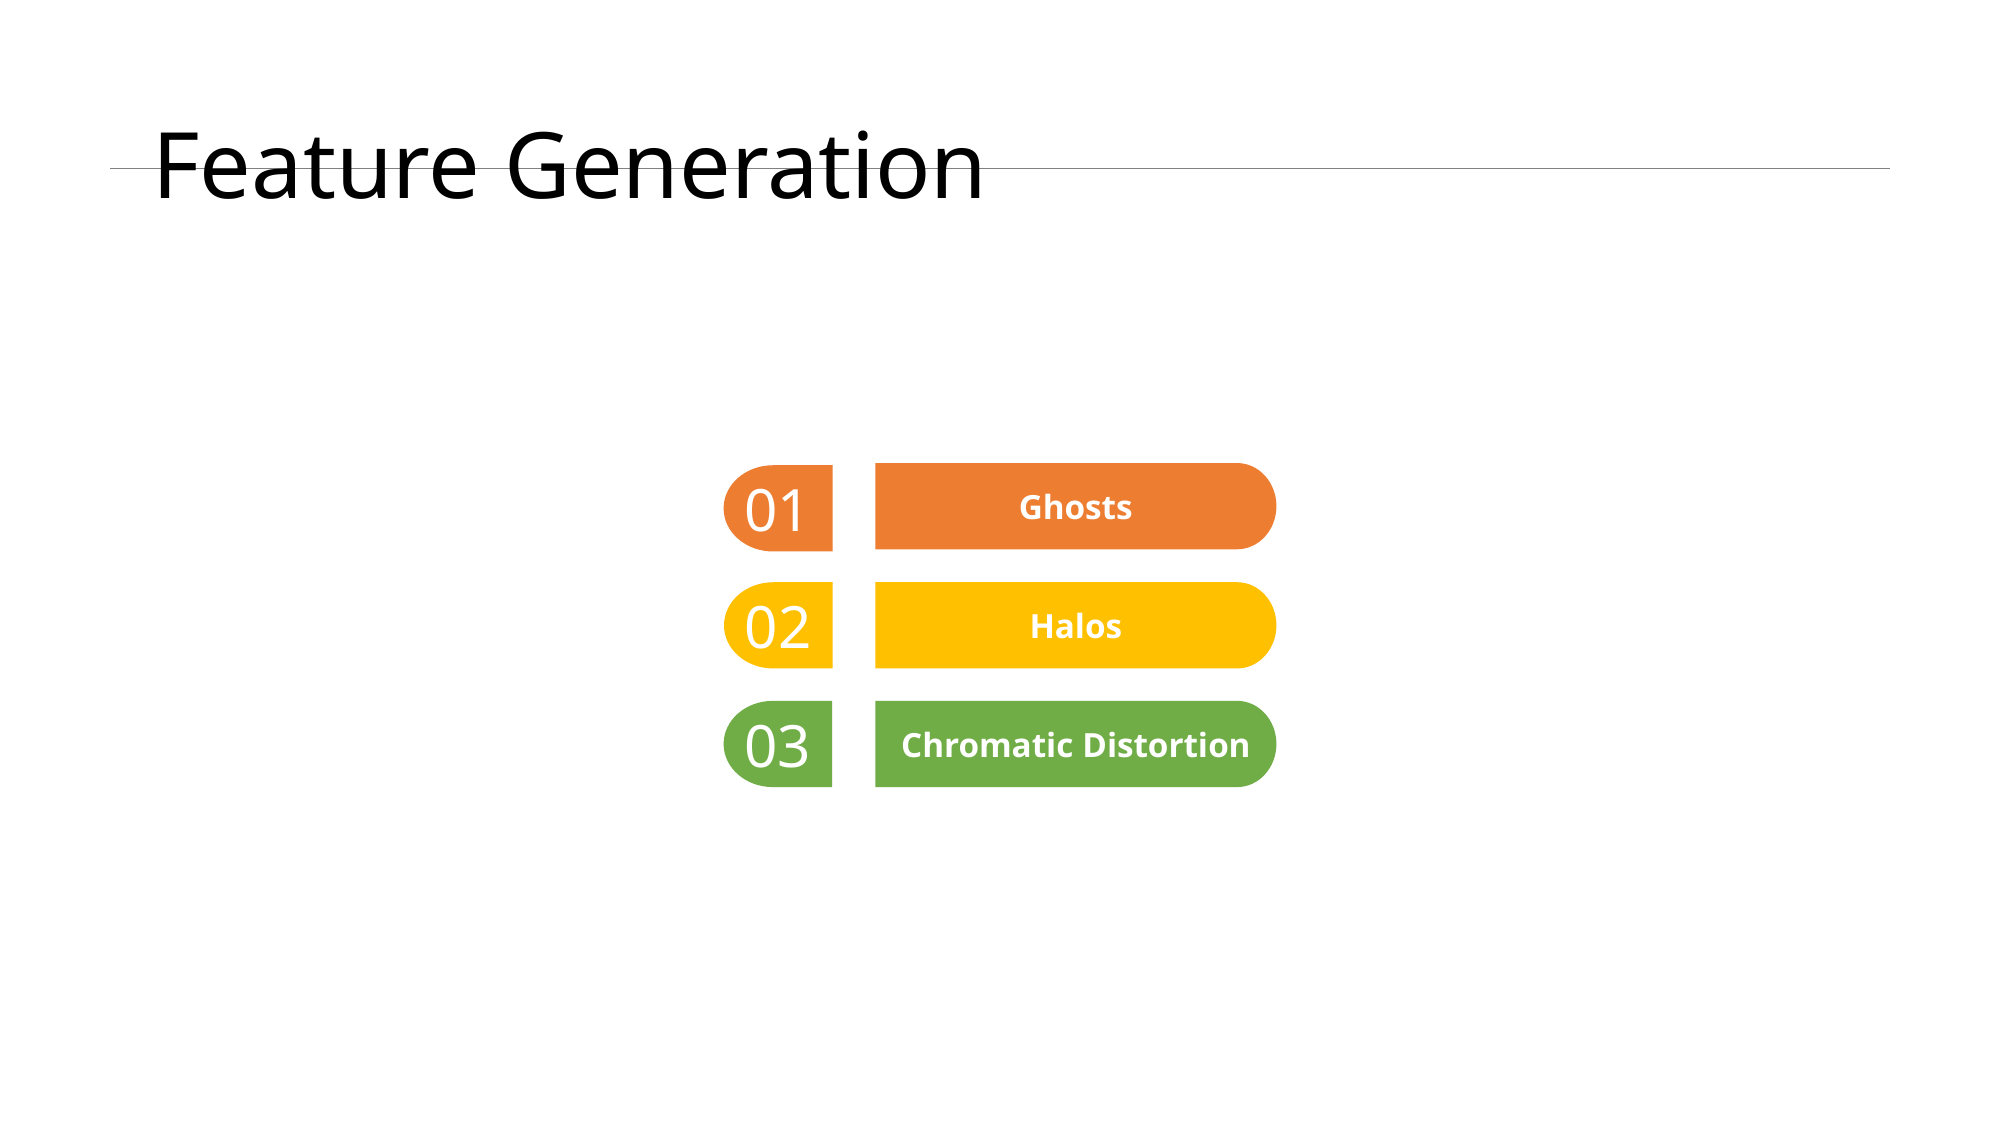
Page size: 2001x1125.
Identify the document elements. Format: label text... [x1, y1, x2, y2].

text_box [723, 463, 1277, 788]
title Feature Generation [137, 59, 1863, 278]
